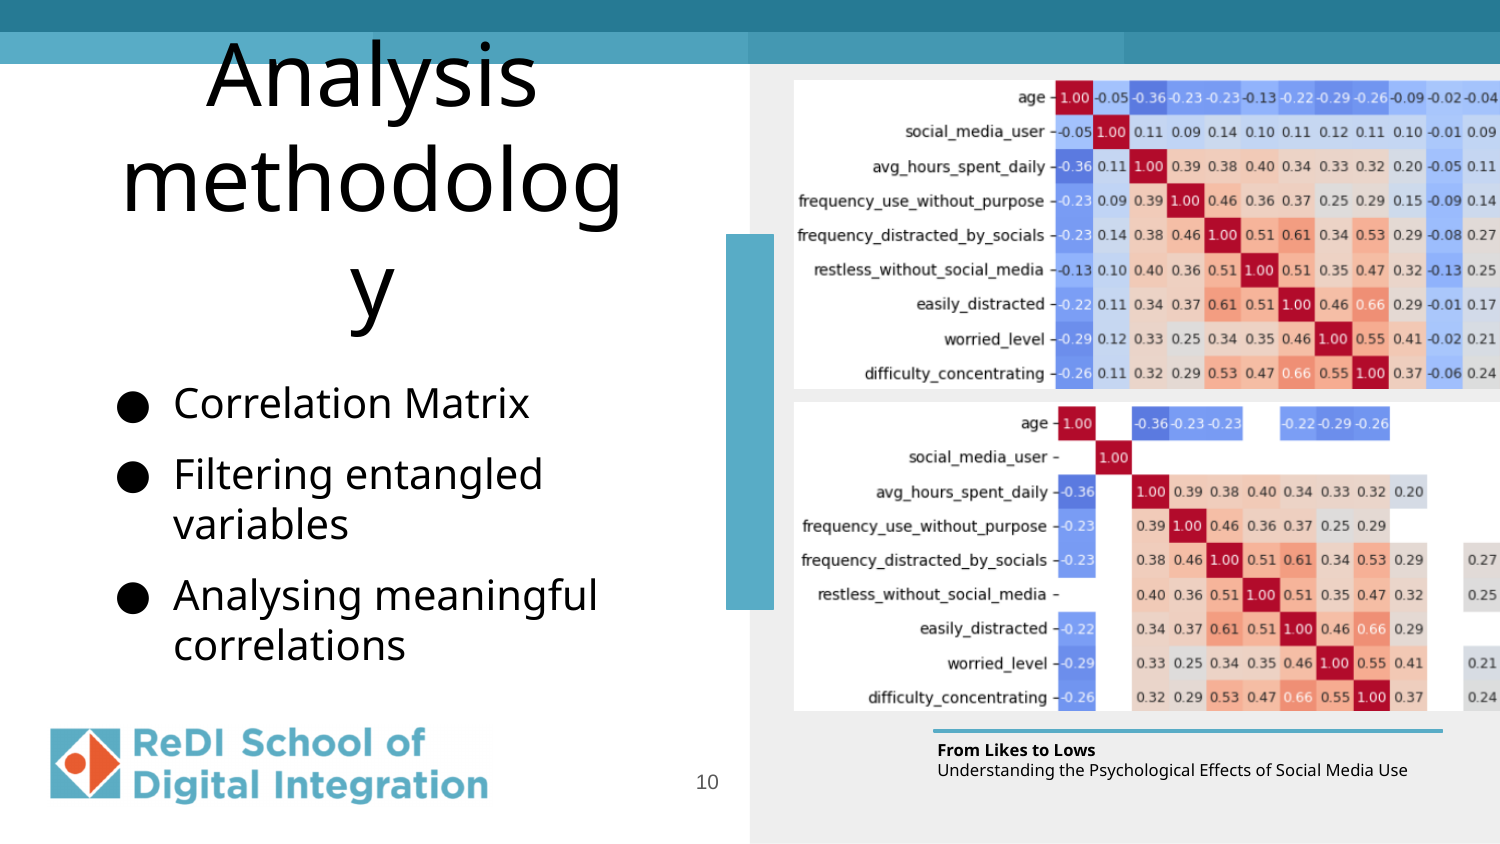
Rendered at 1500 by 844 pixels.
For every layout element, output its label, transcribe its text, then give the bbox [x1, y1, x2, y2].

picture [793, 401, 1500, 711]
title Analysis methodology [83, 120, 663, 349]
slide_number ‹#› [662, 748, 753, 814]
picture [793, 79, 1500, 389]
subtitle Correlation Matrix Filtering entangled variables Analysing meaningful correlations [83, 357, 663, 689]
picture [47, 724, 493, 807]
